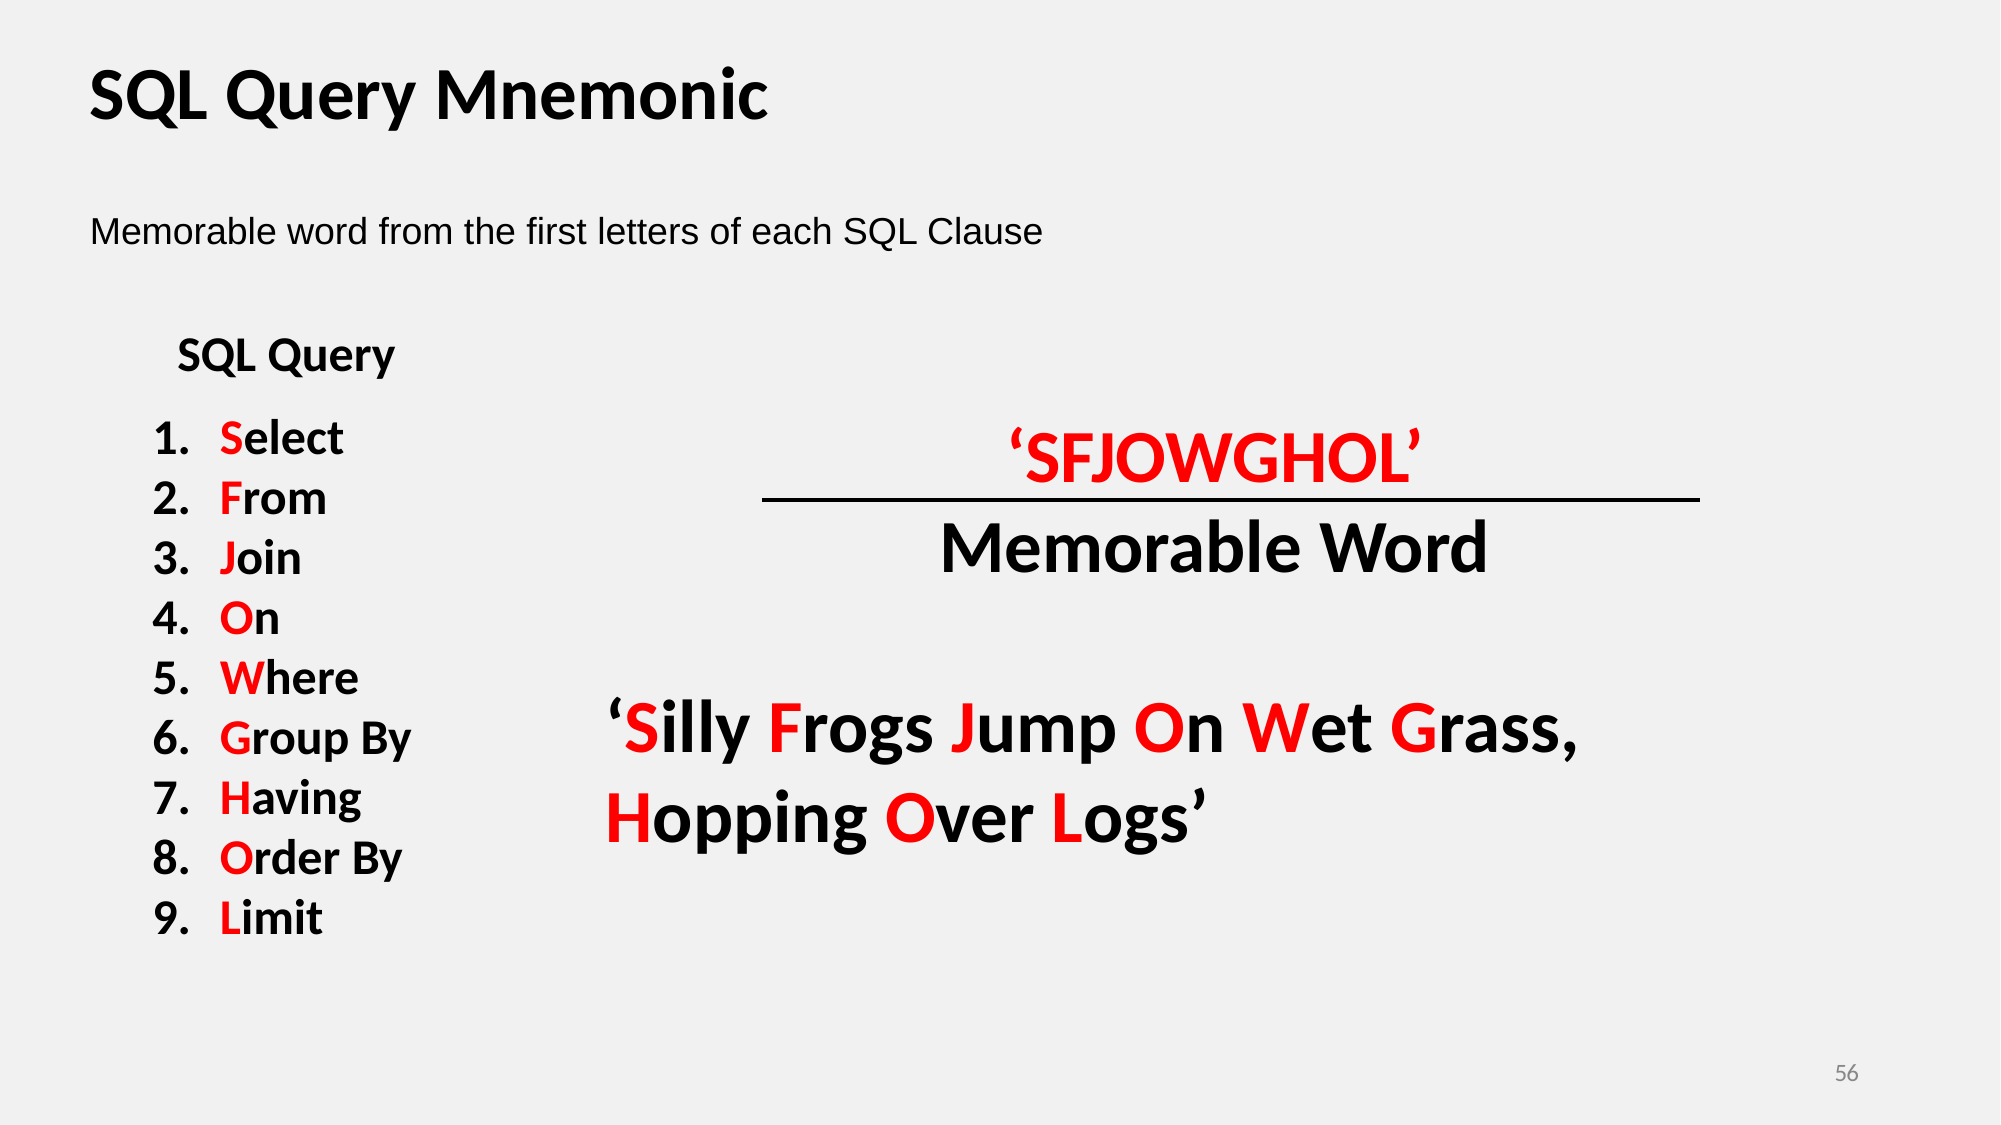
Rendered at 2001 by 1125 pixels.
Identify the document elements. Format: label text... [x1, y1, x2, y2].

text_box Memorable word from the first letters of each SQL Clause [75, 199, 1900, 260]
slide_number 56 [1802, 1060, 1875, 1100]
text_box ‘SFJOWGHOL’ Memorable Word ‘Silly Frogs Jump On Wet Grass, Hopping Over Logs’ [590, 399, 1839, 865]
text_box SQL Query [162, 314, 613, 390]
text_box SQL Query Mnemonic [74, 37, 1338, 143]
text_box Select From Join On Where Group By Having Order By Limit [137, 396, 550, 952]
